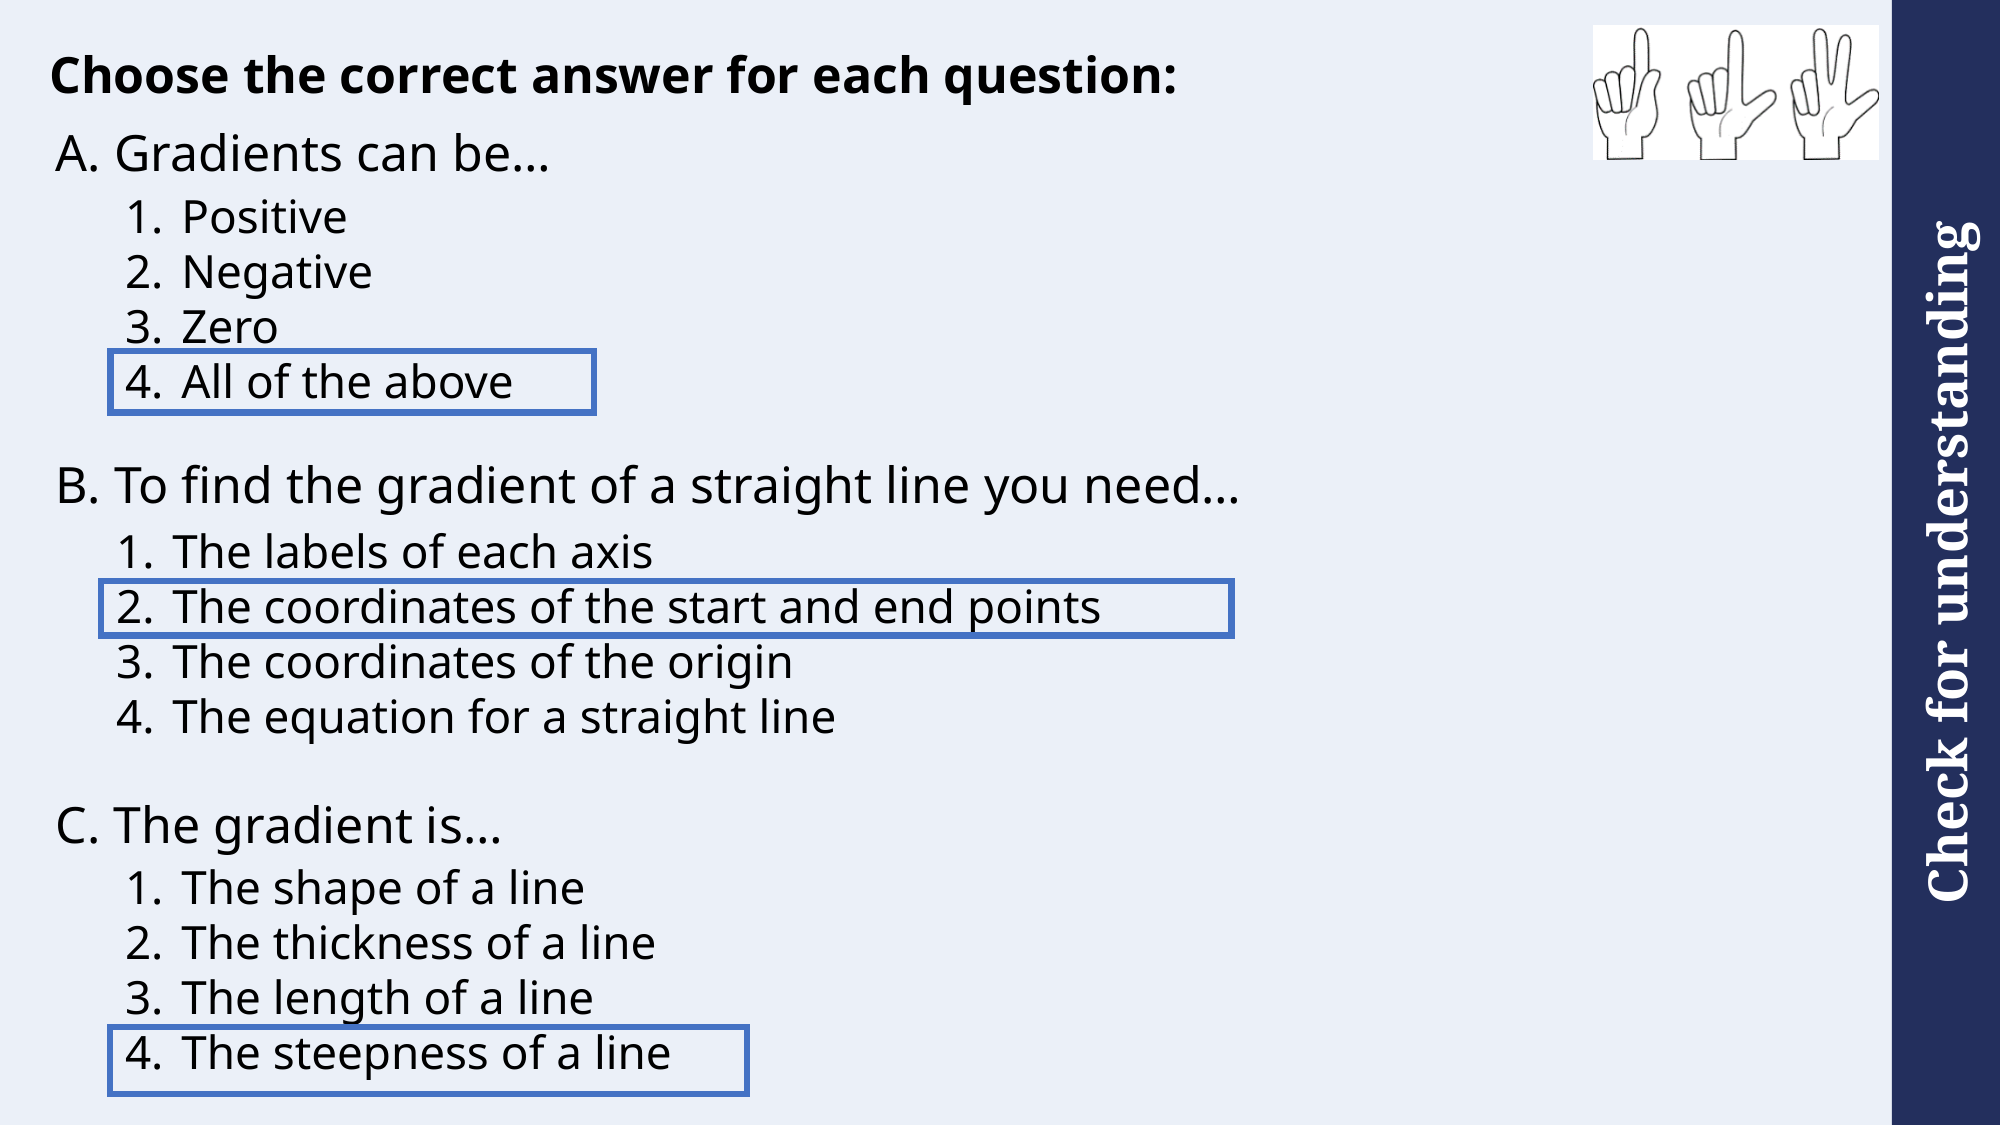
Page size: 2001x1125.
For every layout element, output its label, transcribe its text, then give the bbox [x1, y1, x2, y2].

text_box Positive Negative Zero All of the above [110, 179, 846, 415]
picture [1593, 25, 1879, 160]
text_box B. To find the gradient of a straight line you need… [41, 446, 1357, 522]
text_box [109, 350, 595, 414]
text_box [100, 580, 1233, 637]
text_box Choose the correct answer for each question: [34, 36, 1471, 112]
text_box [109, 1026, 748, 1095]
text_box The shape of a line The thickness of a line The length of a line The steepness of a line [110, 851, 1635, 1087]
text_box C. The gradient is… [41, 786, 864, 862]
text_box A. Gradients can be… [41, 114, 864, 190]
text_box The labels of each axis The coordinates of the start and end points The coordinates of the origin The equation for a straight line [101, 515, 1716, 751]
